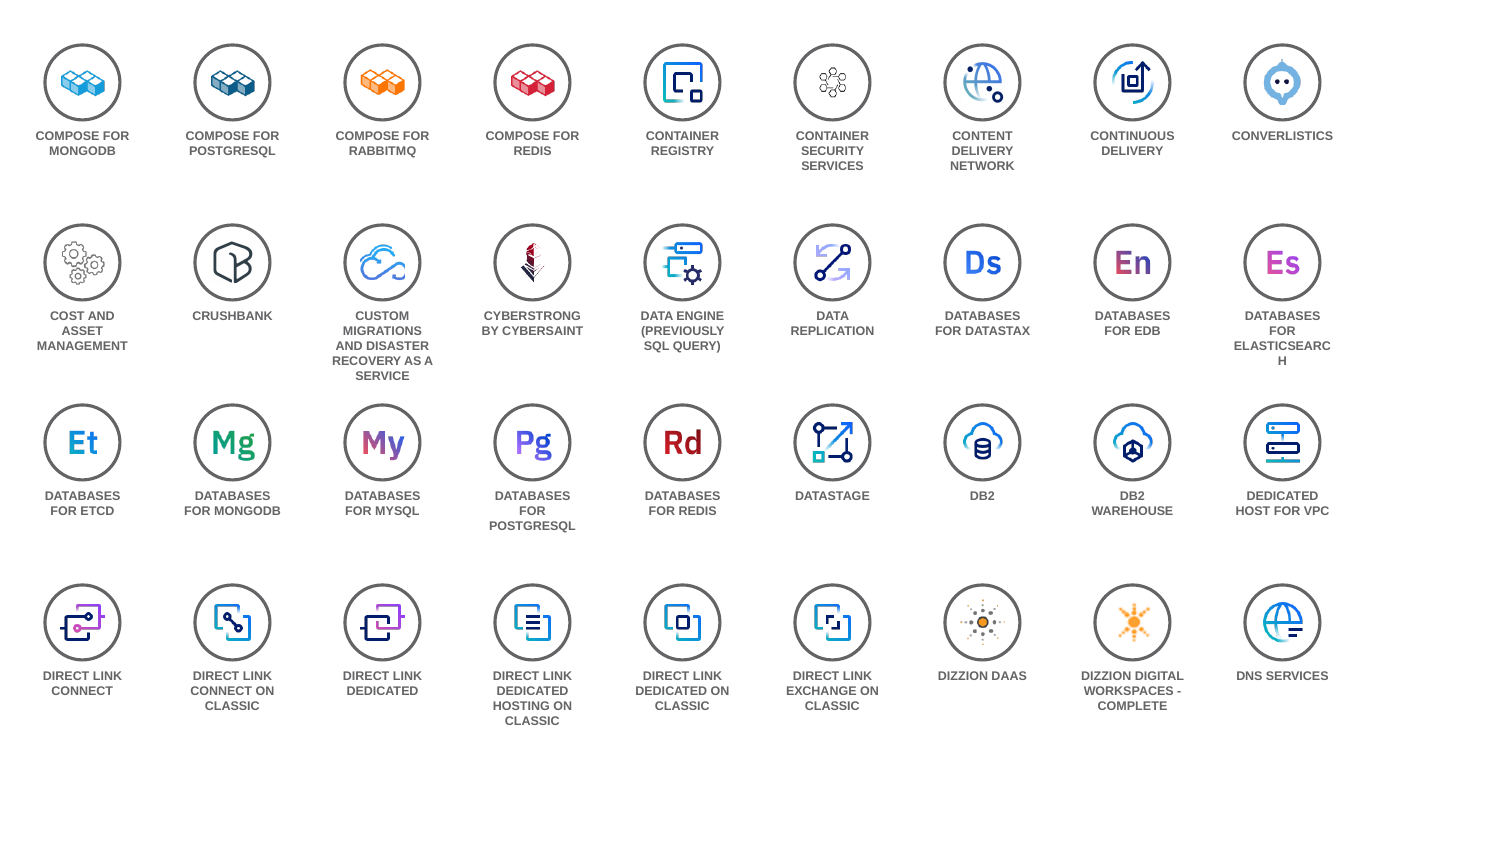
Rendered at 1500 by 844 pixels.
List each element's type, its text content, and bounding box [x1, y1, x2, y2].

picture [509, 239, 556, 286]
text_box [644, 44, 720, 110]
text_box DIRECT LINK DEDICATED HOSTING ON CLASSIC [479, 667, 585, 728]
picture [509, 419, 556, 466]
text_box [794, 44, 870, 110]
text_box [209, 292, 256, 300]
picture [209, 599, 256, 646]
text_box [1244, 224, 1320, 290]
text_box DATABASES FOR MONGODB [179, 487, 285, 518]
text_box CRUSHBANK [179, 307, 285, 323]
text_box [1109, 112, 1156, 120]
text_box [194, 404, 270, 480]
text_box DIRECT LINK DEDICATED ON CLASSIC [629, 667, 735, 713]
text_box [344, 44, 420, 110]
text_box [1244, 404, 1320, 480]
picture [1109, 239, 1156, 286]
text_box [809, 112, 856, 120]
picture [809, 239, 856, 286]
picture [359, 419, 406, 466]
text_box [209, 652, 256, 660]
text_box [644, 404, 720, 480]
picture [809, 59, 856, 106]
text_box COST AND ASSET MANAGEMENT [29, 307, 135, 353]
picture [959, 419, 1006, 466]
text_box DB2 WAREHOUSE [1079, 487, 1185, 518]
picture [809, 599, 856, 646]
picture [359, 239, 406, 286]
text_box [944, 404, 1020, 480]
text_box [359, 292, 406, 300]
text_box [359, 652, 406, 660]
picture [659, 599, 706, 646]
picture [659, 59, 706, 106]
text_box COMPOSE FOR REDIS [479, 127, 585, 158]
text_box DATA ENGINE (PREVIOUSLY SQL QUERY) [629, 307, 735, 353]
text_box [809, 652, 856, 660]
text_box [1259, 112, 1306, 120]
text_box DIZZION DAAS [929, 667, 1035, 683]
picture [509, 599, 556, 646]
text_box [659, 292, 706, 300]
text_box [659, 652, 706, 660]
text_box COMPOSE FOR POSTGRESQL [179, 127, 285, 158]
text_box [1094, 44, 1170, 110]
text_box [944, 584, 1020, 650]
picture [509, 59, 556, 106]
text_box [794, 404, 870, 480]
text_box [194, 44, 270, 110]
text_box [659, 112, 706, 120]
text_box CONTAINER SECURITY SERVICES [779, 127, 885, 173]
text_box [344, 584, 420, 650]
text_box [1094, 404, 1170, 480]
text_box [794, 584, 870, 650]
text_box CONVERLISTICS [1229, 127, 1335, 143]
text_box [194, 224, 270, 290]
text_box DATABASES FOR REDIS [629, 487, 735, 518]
text_box DATABASES FOR EDB [1079, 307, 1185, 338]
text_box [344, 224, 420, 290]
text_box DEDICATED HOST FOR VPC [1229, 487, 1335, 518]
text_box [644, 584, 720, 650]
picture [1109, 59, 1156, 106]
picture [59, 599, 106, 646]
picture [209, 419, 256, 466]
text_box DB2 [929, 487, 1035, 503]
text_box CYBERSTRONG BY CYBERSAINT [479, 307, 585, 338]
text_box [59, 112, 106, 120]
text_box DATABASES FOR DATASTAX [929, 307, 1035, 338]
text_box [809, 292, 856, 300]
text_box [1244, 44, 1320, 110]
text_box [509, 292, 556, 300]
text_box CONTENT DELIVERY NETWORK [929, 127, 1035, 173]
text_box DATABASES FOR ETCD [29, 487, 135, 518]
text_box [59, 652, 106, 660]
text_box [794, 224, 870, 290]
text_box [59, 292, 106, 300]
text_box [194, 584, 270, 650]
picture [959, 59, 1006, 106]
picture [359, 599, 406, 646]
picture [659, 419, 706, 466]
text_box COMPOSE FOR MONGODB [29, 127, 135, 158]
text_box DNS SERVICES [1229, 667, 1335, 683]
text_box CONTINUOUS DELIVERY [1079, 127, 1185, 158]
text_box DIRECT LINK CONNECT ON CLASSIC [179, 667, 285, 713]
text_box [1109, 292, 1156, 300]
text_box [44, 584, 120, 650]
text_box DIRECT LINK CONNECT [29, 667, 135, 698]
text_box [509, 652, 556, 660]
picture [209, 59, 256, 106]
picture [1109, 599, 1156, 646]
text_box CONTAINER REGISTRY [629, 127, 735, 158]
text_box [1259, 652, 1306, 660]
text_box [44, 404, 120, 480]
text_box DATABASES FOR MYSQL [329, 487, 435, 518]
text_box [944, 44, 1020, 110]
text_box [1244, 584, 1320, 650]
picture [1259, 419, 1306, 466]
text_box DIZZION DIGITAL WORKSPACES - COMPLETE [1079, 667, 1185, 713]
picture [659, 239, 706, 286]
picture [1259, 59, 1306, 106]
text_box DATA REPLICATION [779, 307, 885, 338]
text_box [1094, 224, 1170, 290]
text_box [494, 584, 570, 650]
picture [59, 59, 106, 106]
text_box [644, 224, 720, 290]
text_box DIRECT LINK EXCHANGE ON CLASSIC [779, 667, 885, 713]
text_box [944, 224, 1020, 290]
picture [59, 419, 106, 466]
picture [1259, 239, 1306, 286]
text_box DATABASES FOR ELASTICSEARCH [1229, 307, 1335, 368]
picture [1259, 599, 1306, 646]
picture [959, 239, 1006, 286]
text_box [1094, 584, 1170, 650]
text_box DATASTAGE [779, 487, 885, 503]
text_box CUSTOM MIGRATIONS AND DISASTER RECOVERY AS A SERVICE [329, 307, 435, 383]
picture [809, 419, 856, 466]
text_box [959, 292, 1006, 300]
text_box [359, 112, 406, 120]
text_box [1259, 292, 1306, 300]
text_box [509, 112, 556, 120]
text_box [344, 404, 420, 480]
text_box [1109, 652, 1156, 660]
text_box [494, 404, 570, 480]
picture [209, 239, 256, 286]
text_box [44, 44, 120, 110]
picture [1109, 419, 1156, 466]
text_box DATABASES FOR POSTGRESQL [479, 487, 585, 533]
text_box COMPOSE FOR RABBITMQ [329, 127, 435, 158]
text_box DIRECT LINK DEDICATED [329, 667, 435, 698]
text_box [494, 44, 570, 110]
text_box [959, 652, 1006, 660]
text_box [209, 112, 256, 120]
picture [359, 59, 406, 106]
picture [59, 239, 106, 286]
text_box [44, 224, 120, 290]
text_box [959, 112, 1006, 120]
text_box [494, 224, 570, 290]
picture [959, 599, 1006, 646]
